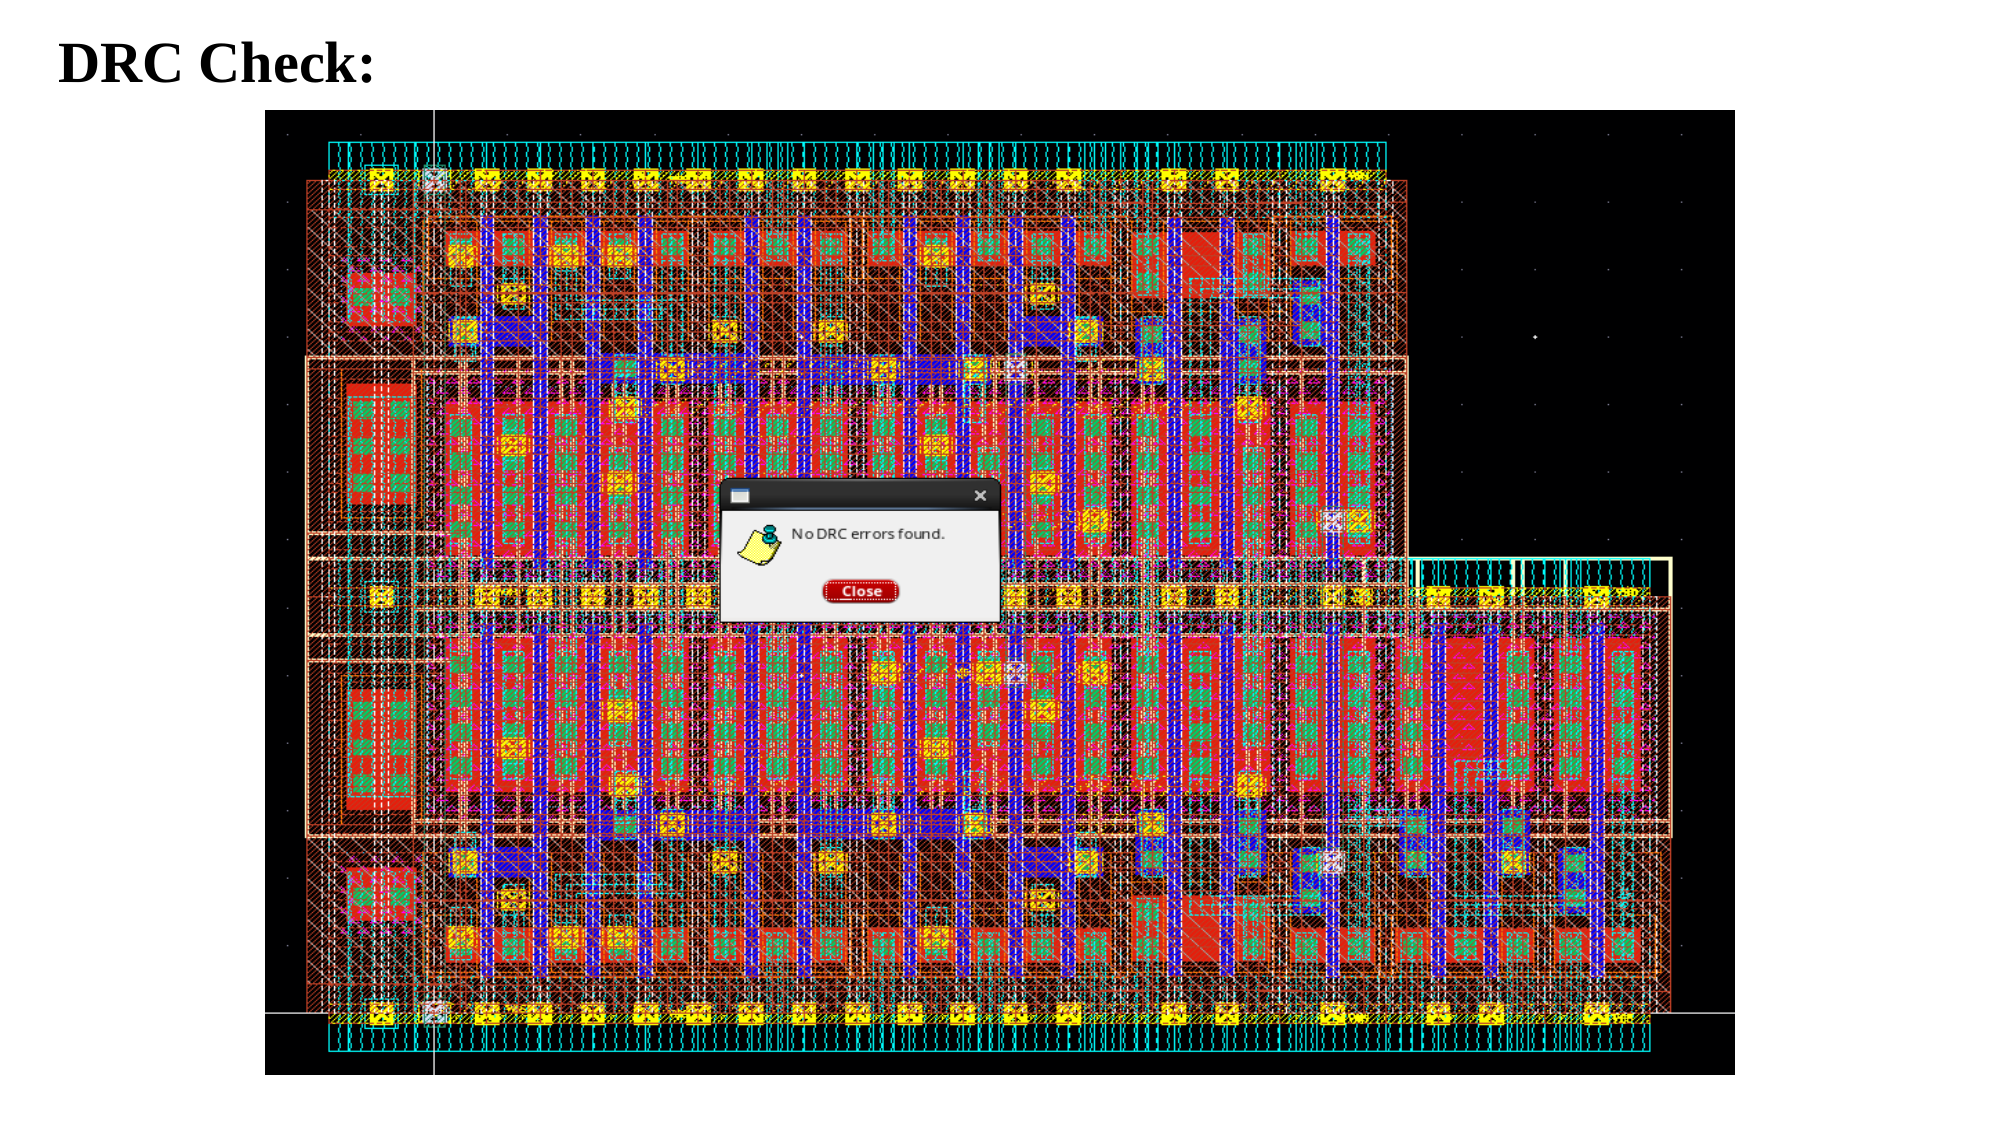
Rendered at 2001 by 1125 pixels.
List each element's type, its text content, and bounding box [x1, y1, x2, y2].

picture [264, 110, 1735, 1075]
text_box DRC Check: [43, 9, 536, 110]
